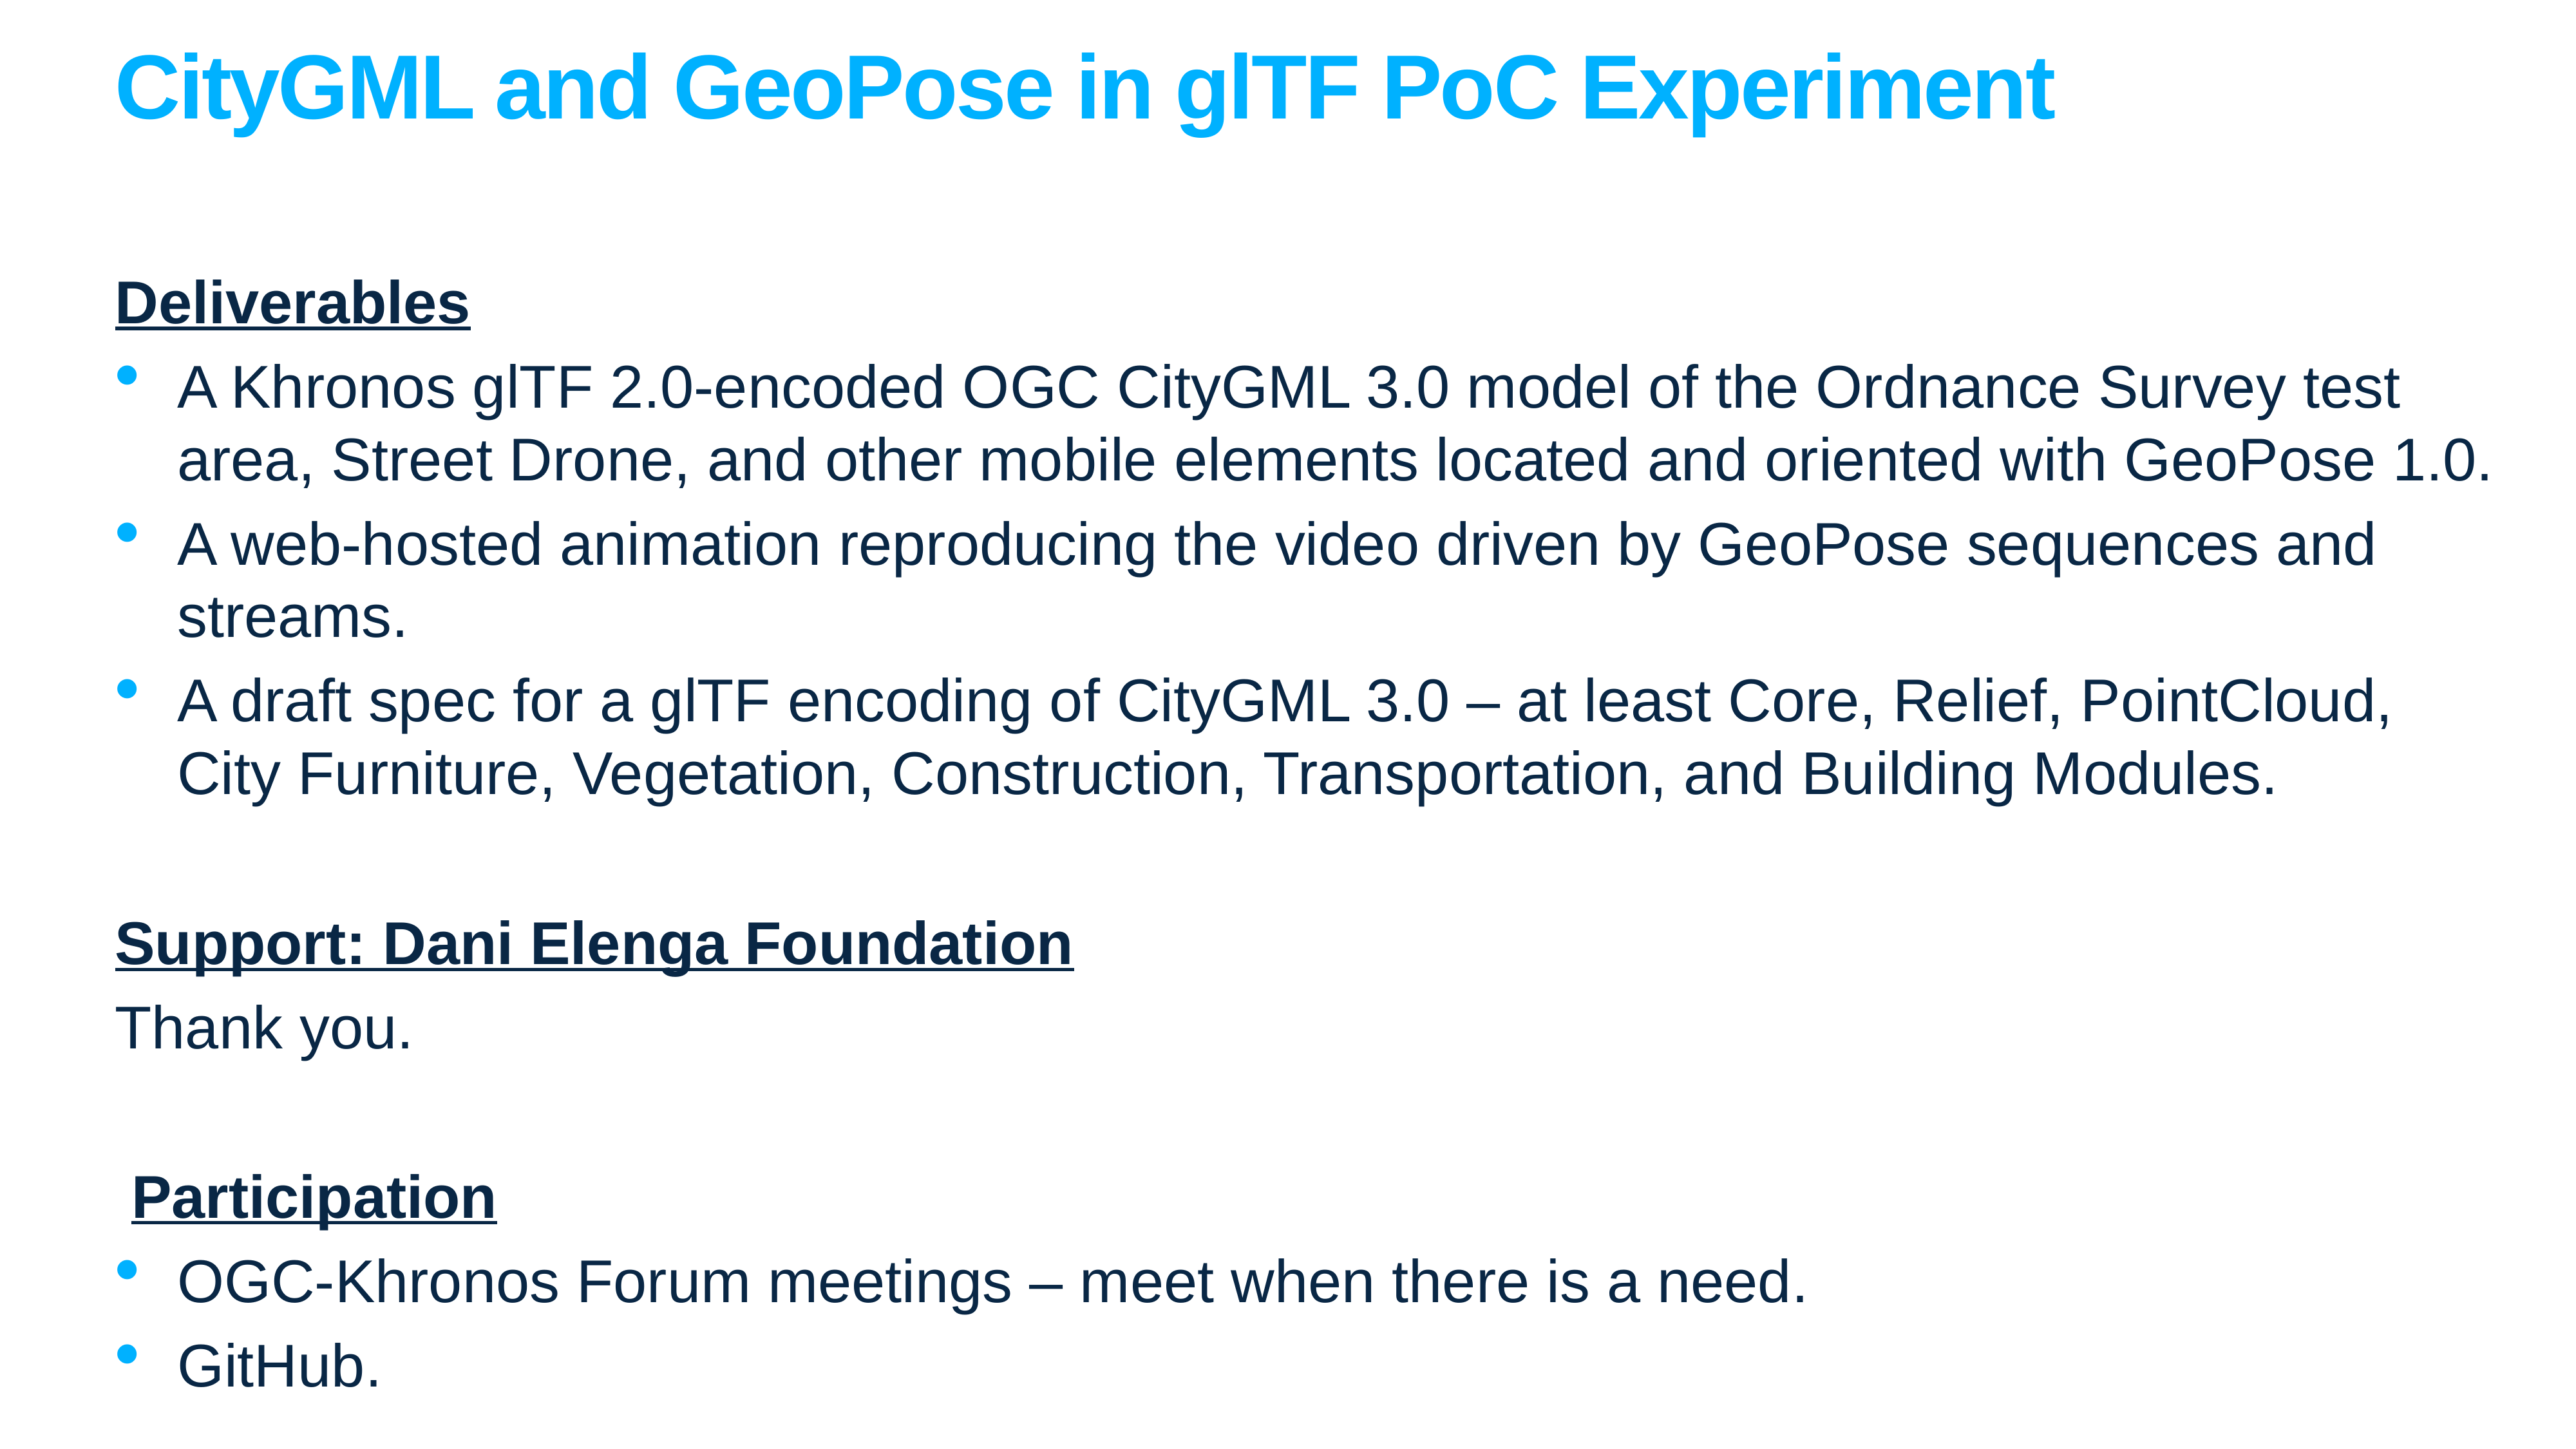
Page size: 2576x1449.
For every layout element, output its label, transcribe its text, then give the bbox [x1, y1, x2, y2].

title CityGML and GeoPose in glTF PoC Experiment [105, 11, 2328, 173]
list Deliverables A Khronos glTF 2.0-encoded OGC CityGML 3.0 model of the Ordnance Survey test area, Street Drone, and other mobile elements located and oriented with GeoPose 1.0. A web-hosted animation reproducing the video driven by GeoPose sequences and streams. A draft spec for a glTF encoding of CityGML 3.0 – at least Core, Relief, PointCloud, City Furniture, Vegetation, Construction, Transportation, and Building Modules. Support: Dani Elenga Foundation Thank you. Participation OGC-Khronos Forum meetings – meet when there is a need. GitHub. [46, 173, 2505, 1449]
